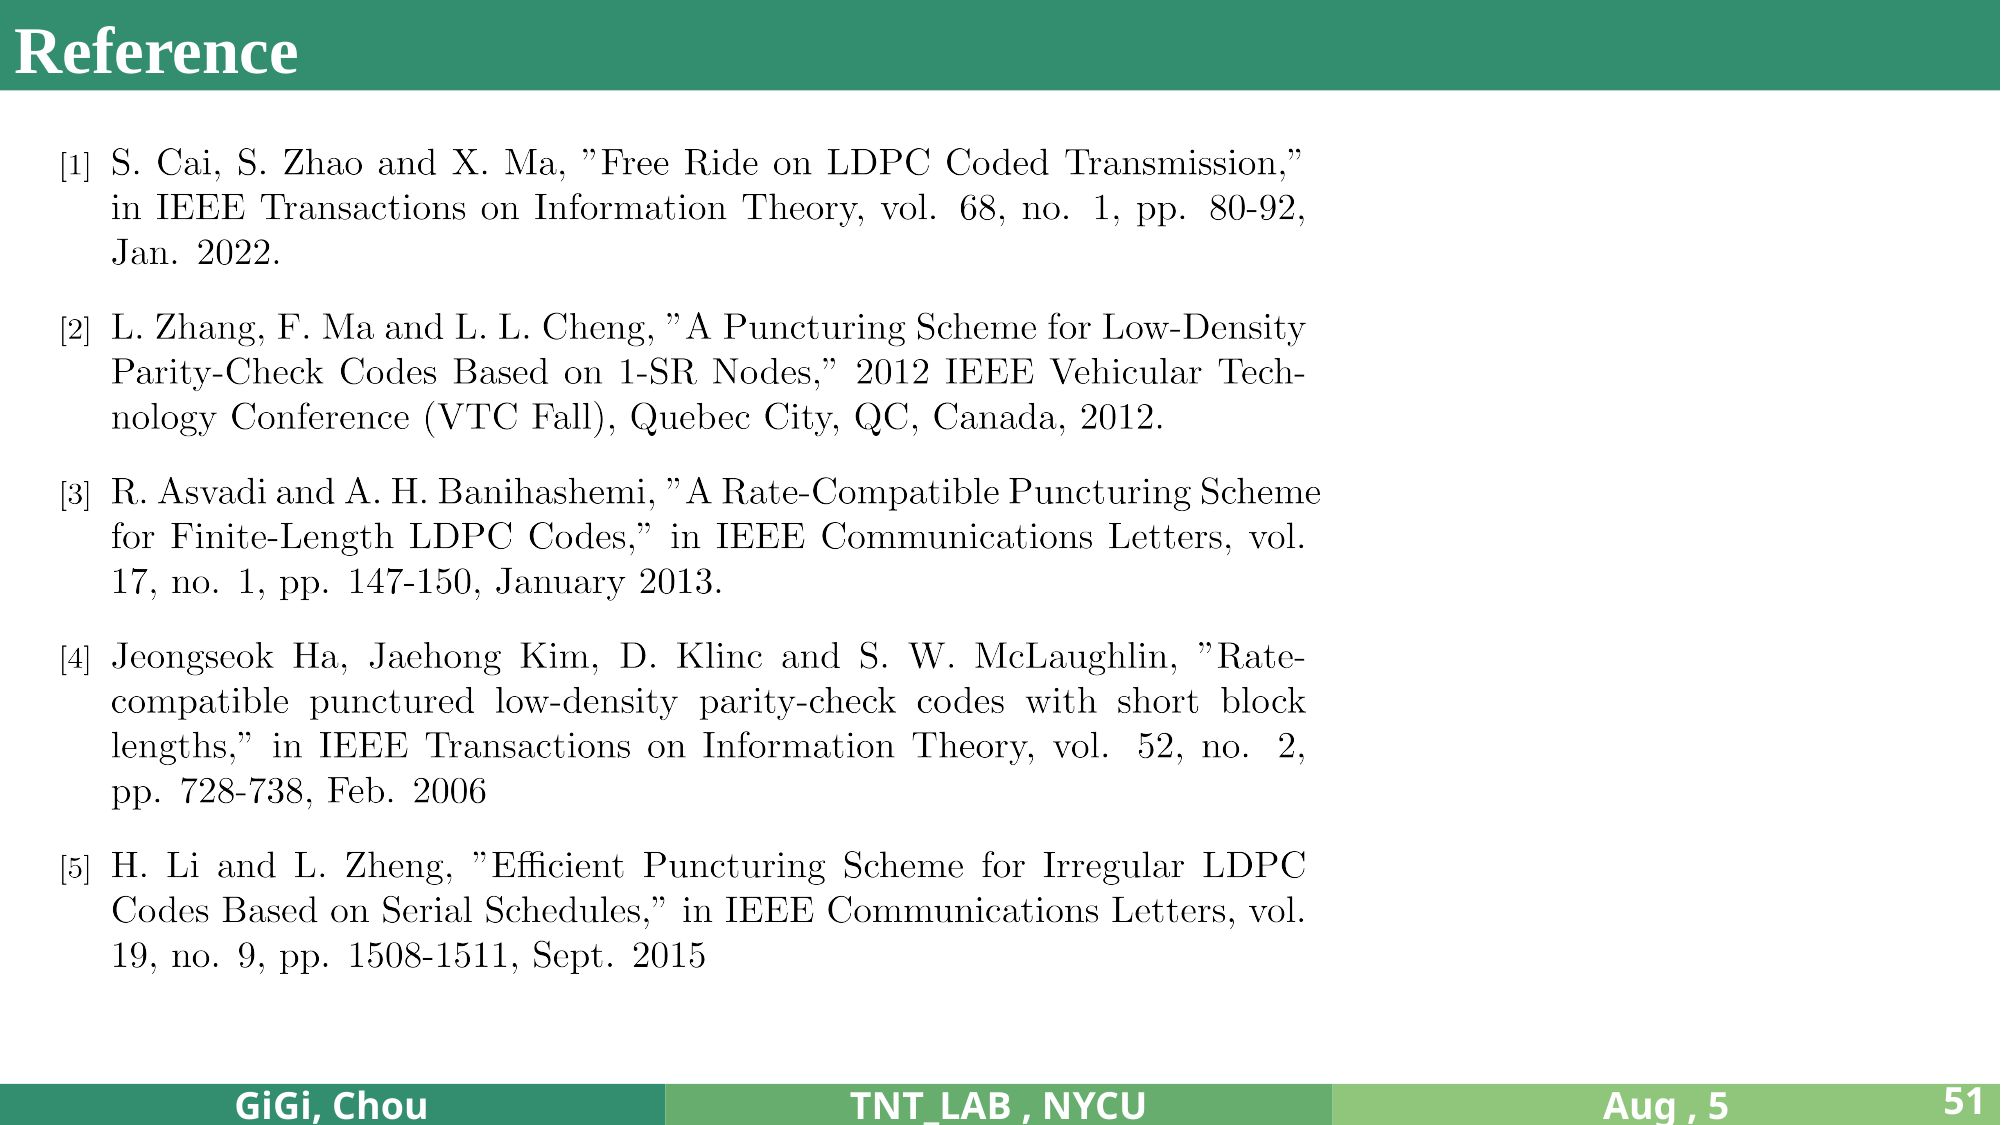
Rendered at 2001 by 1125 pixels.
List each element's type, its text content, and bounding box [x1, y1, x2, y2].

text_box Reference [0, 0, 1280, 95]
picture [62, 148, 1321, 975]
slide_number 51 [1551, 1083, 2000, 1121]
